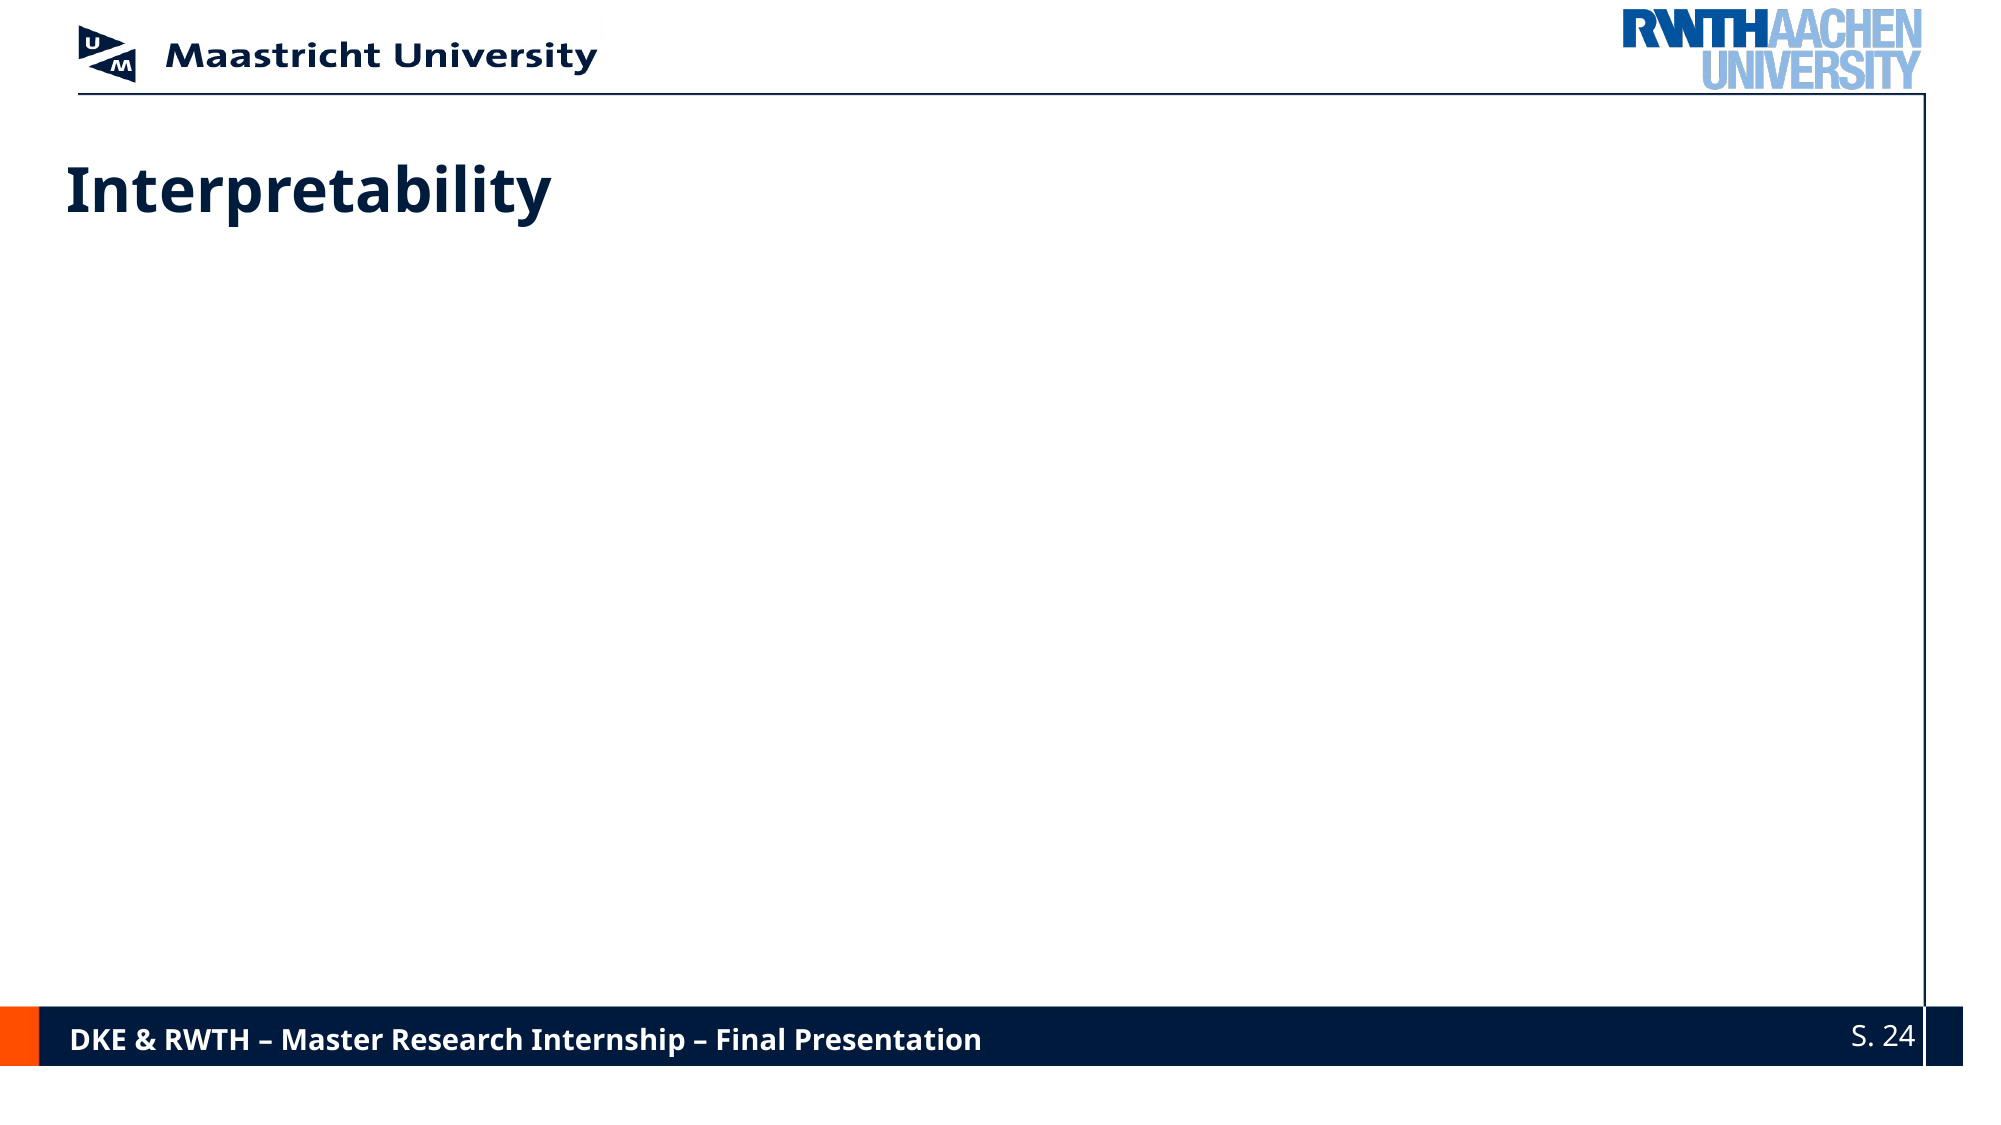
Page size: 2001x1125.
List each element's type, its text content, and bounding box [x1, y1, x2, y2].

title Interpretability [66, 149, 1917, 275]
picture [0, 0, 2000, 1121]
